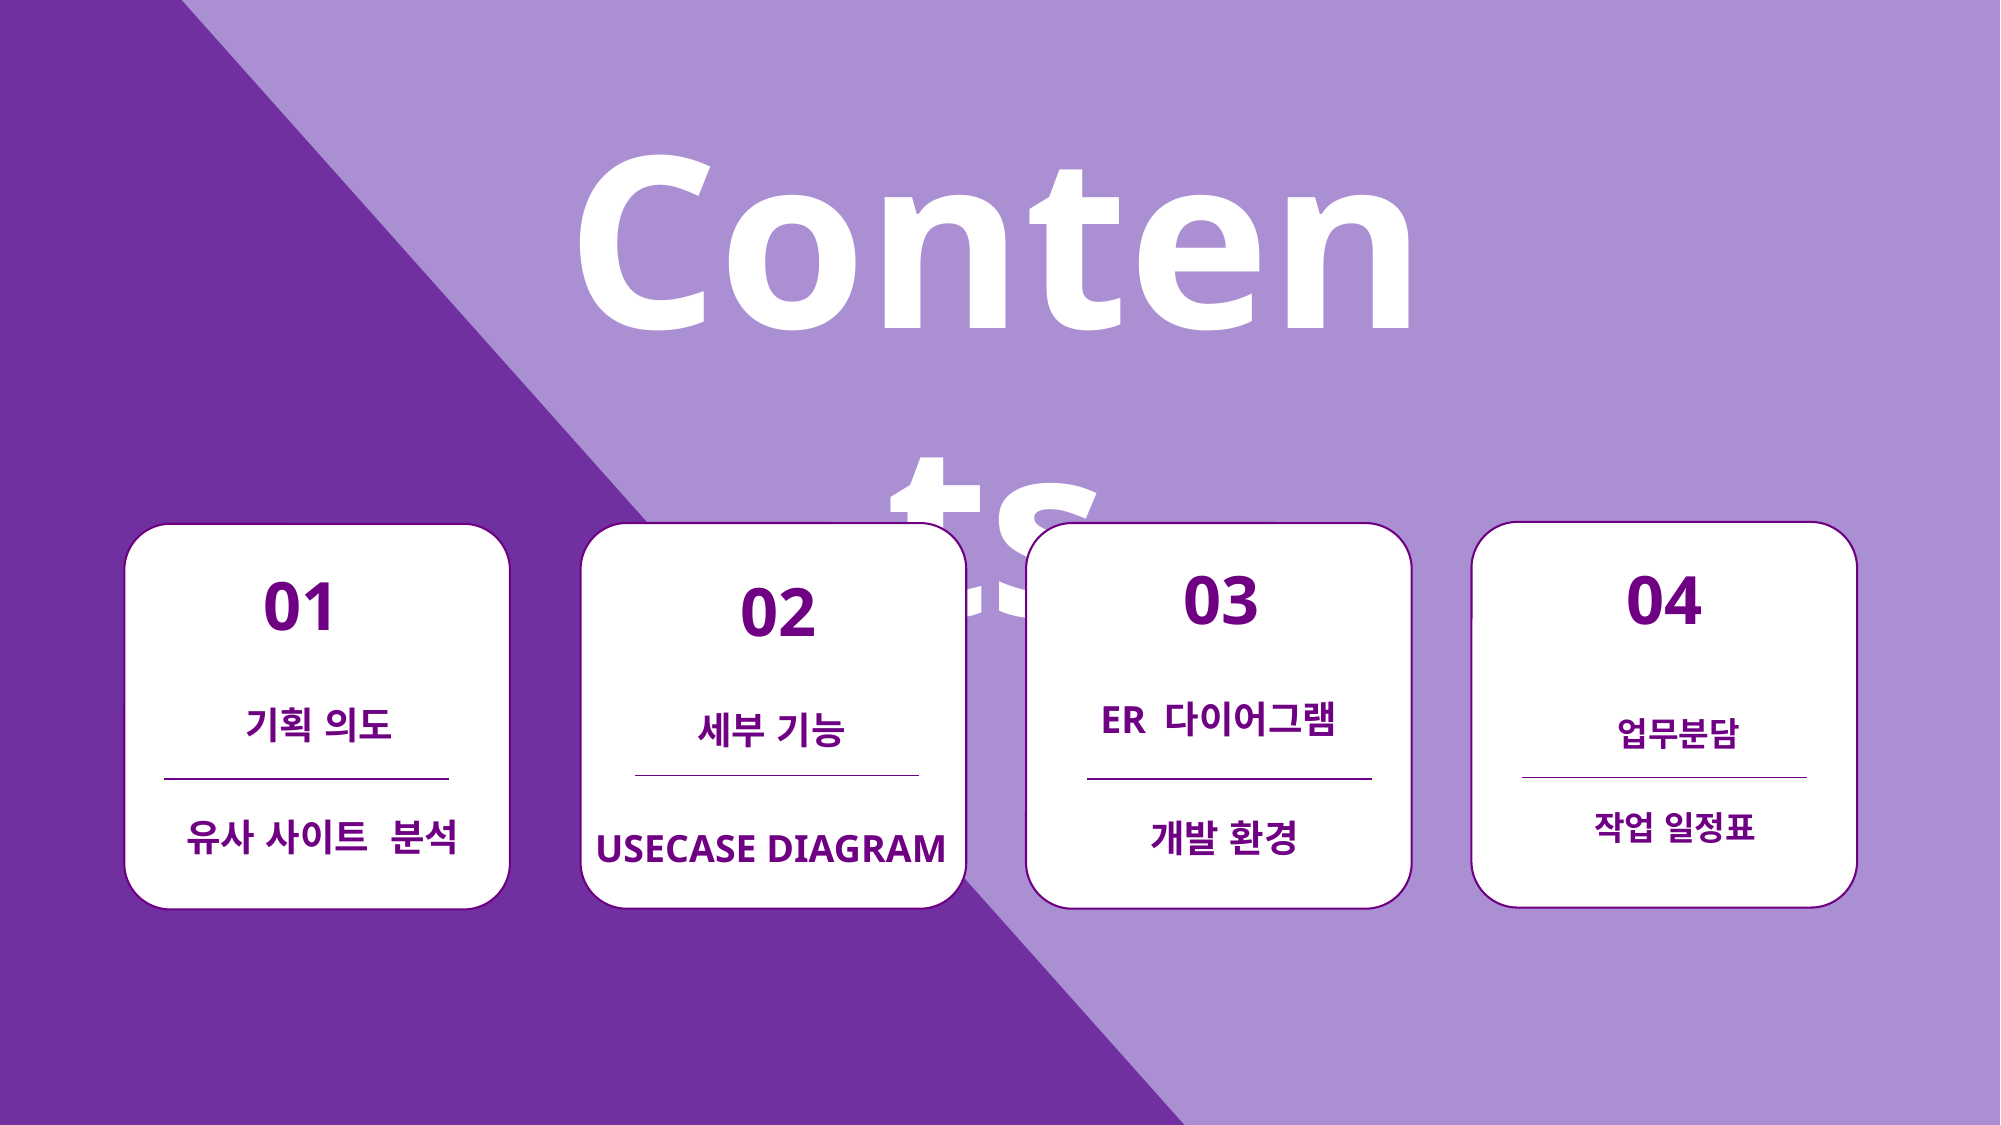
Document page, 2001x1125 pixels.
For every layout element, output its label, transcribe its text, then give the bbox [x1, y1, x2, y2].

text_box 작업 일정표 [1482, 799, 1868, 855]
text_box 04 [1570, 550, 1759, 645]
text_box USECASE DIAGRAM [578, 811, 965, 878]
text_box [0, 0, 1186, 1125]
text_box ER 다이어그램 [1024, 521, 1413, 910]
text_box 유사 사이트 분석 [130, 799, 516, 866]
text_box 기획 의도 [126, 694, 513, 755]
text_box [1470, 520, 1859, 909]
text_box [123, 522, 511, 911]
text_box Contents [527, 81, 1465, 672]
text_box 업무분담 [1485, 706, 1872, 761]
text_box 01 [208, 556, 396, 652]
text_box 02 [684, 562, 873, 658]
text_box 03 [1128, 550, 1316, 645]
text_box 개발 환경 [1037, 801, 1423, 868]
text_box [579, 521, 968, 910]
text_box 세부 기능 [584, 699, 970, 760]
